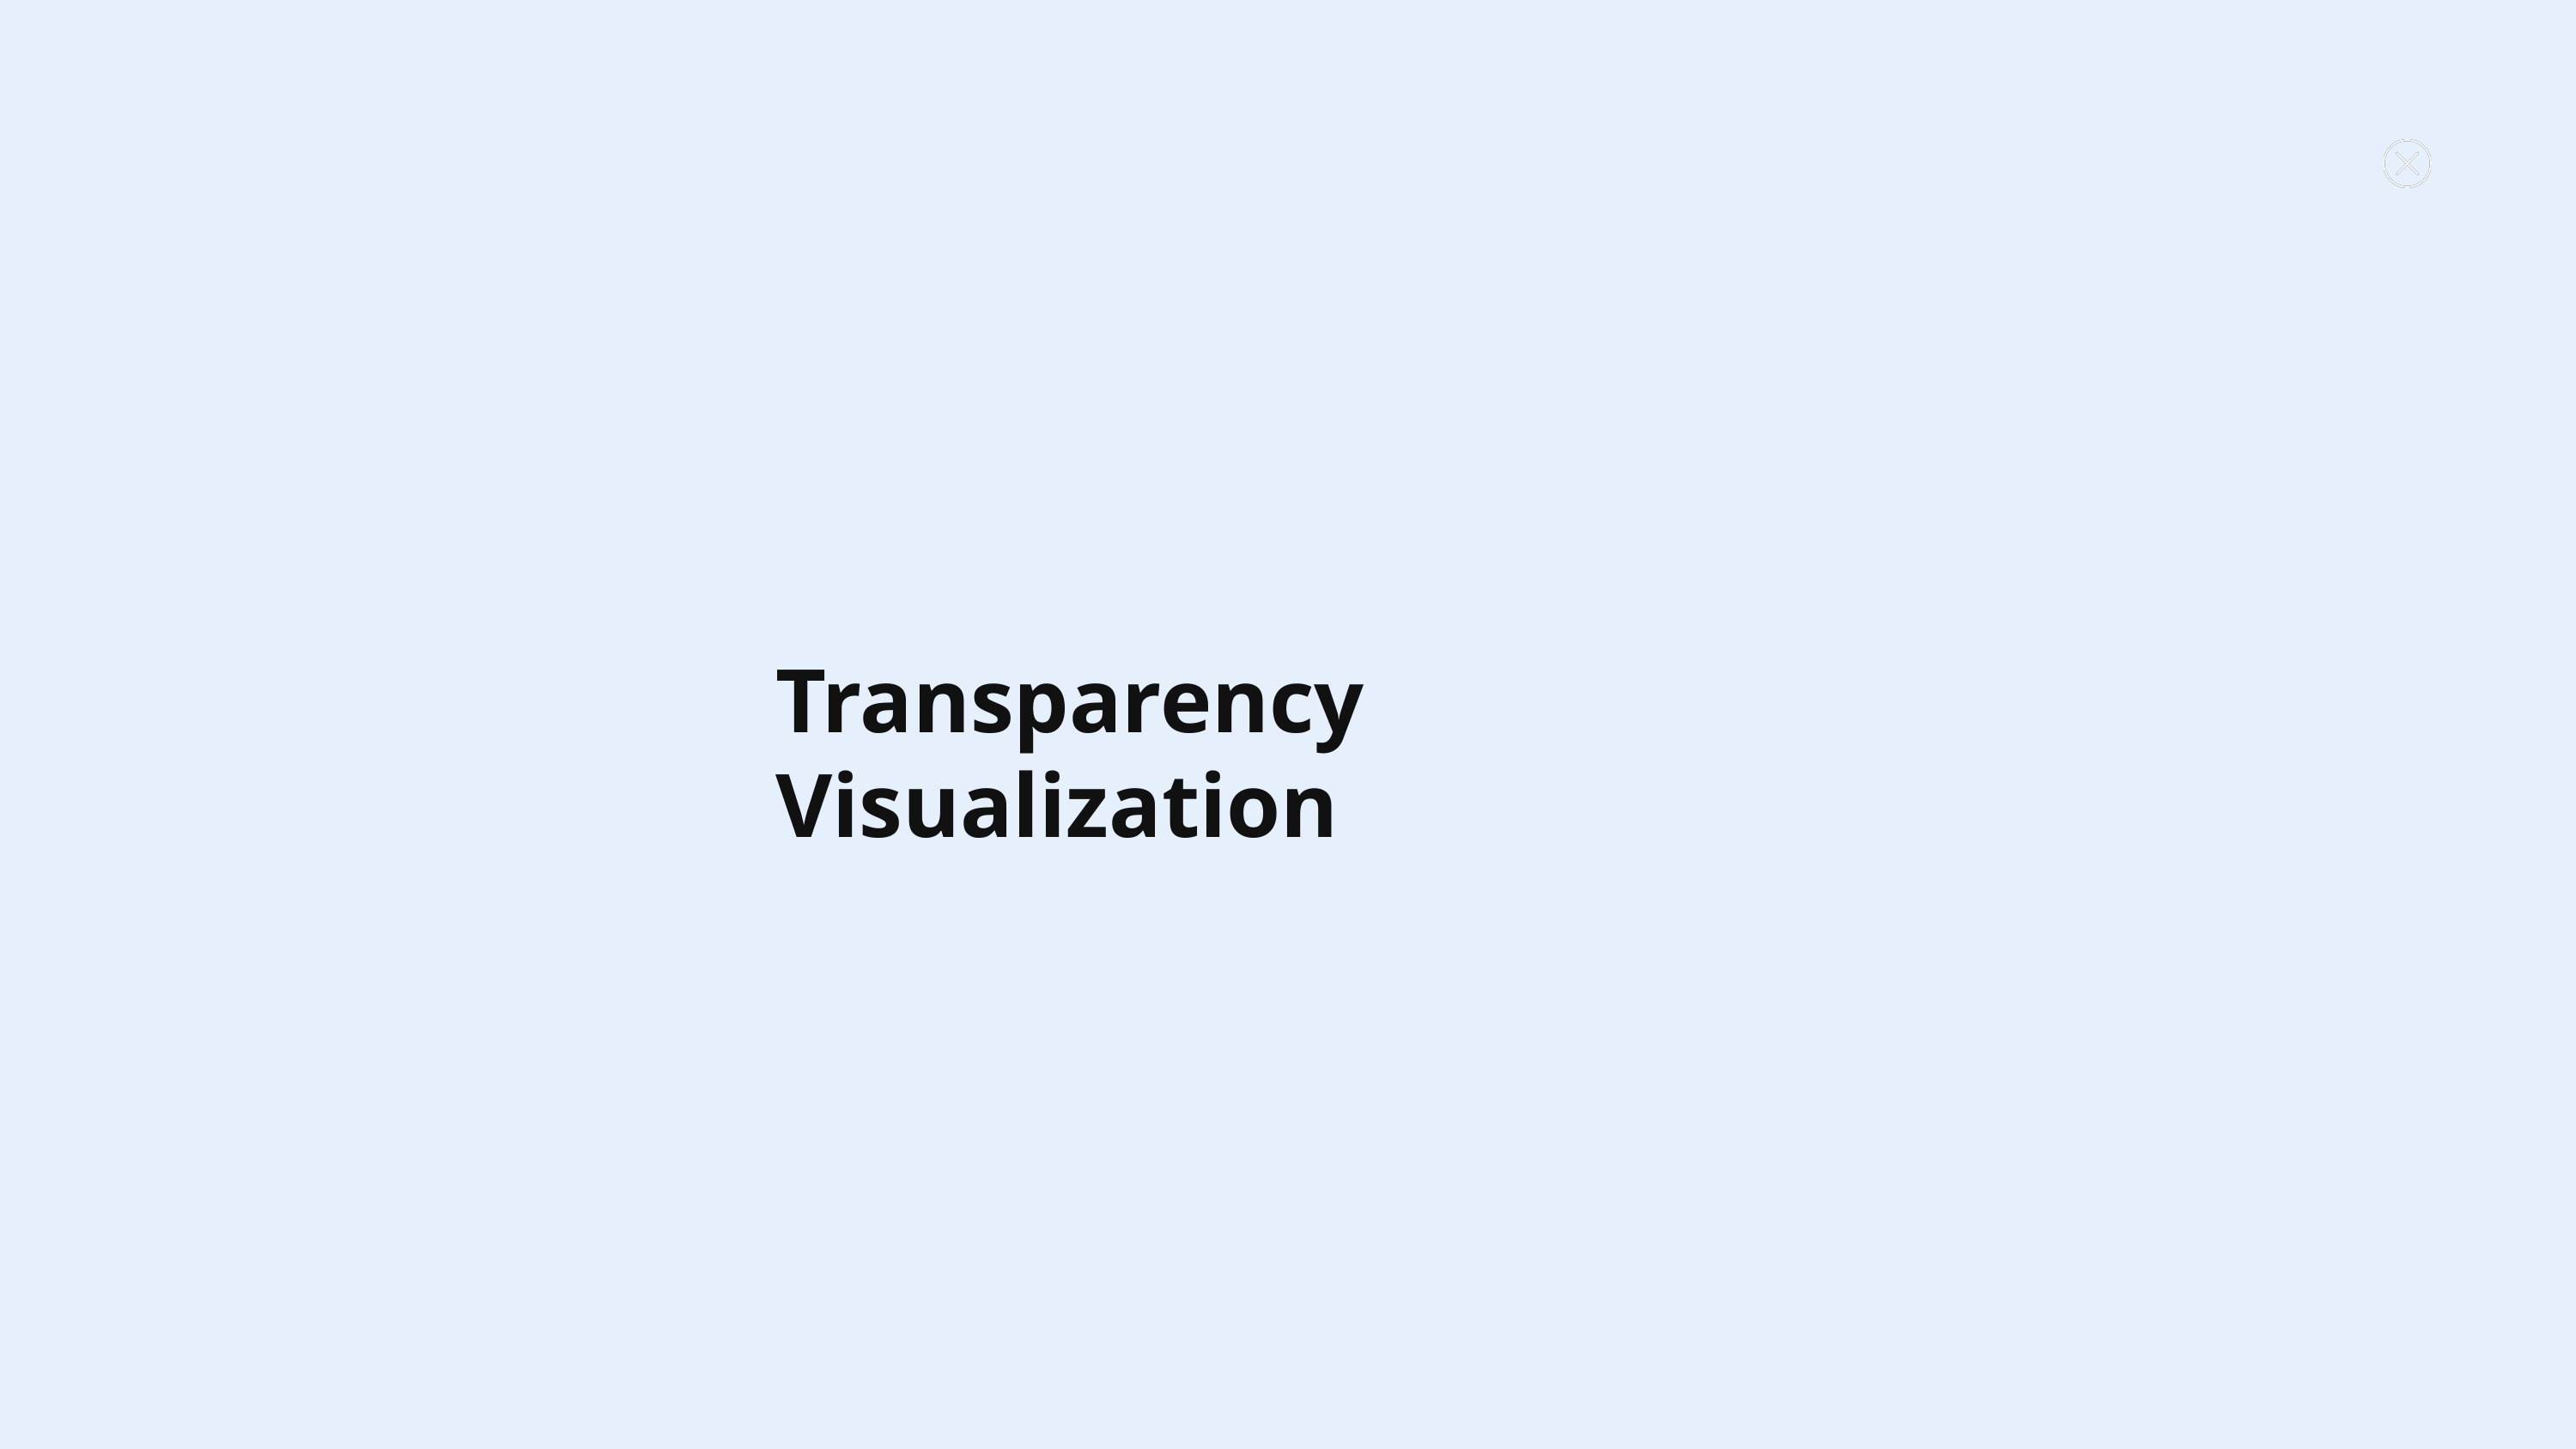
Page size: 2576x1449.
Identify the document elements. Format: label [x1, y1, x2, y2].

text_box [2383, 139, 2432, 188]
text_box [775, 643, 1941, 872]
